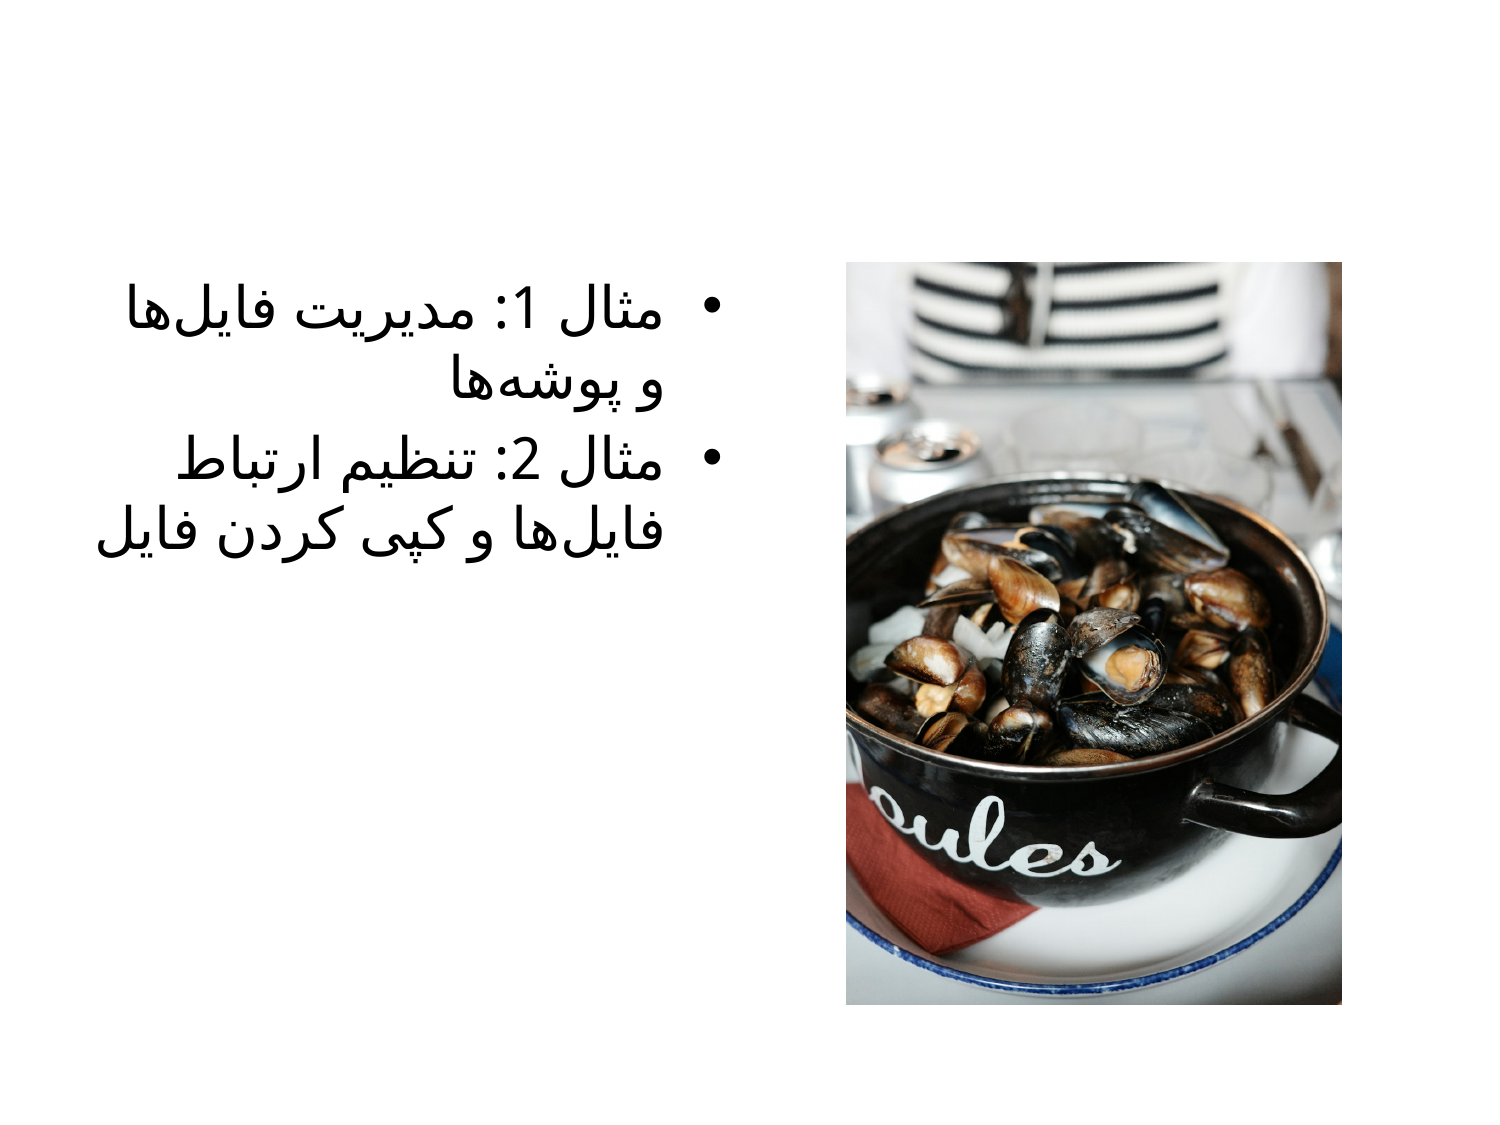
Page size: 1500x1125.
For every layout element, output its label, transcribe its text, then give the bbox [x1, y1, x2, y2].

list مثال 1: مدیریت فایل‌ها و پوشه‌ها مثال 2: تنظیم ارتباط فایل‌ها و کپی کردن فایل [75, 262, 738, 1005]
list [845, 262, 1342, 1006]
